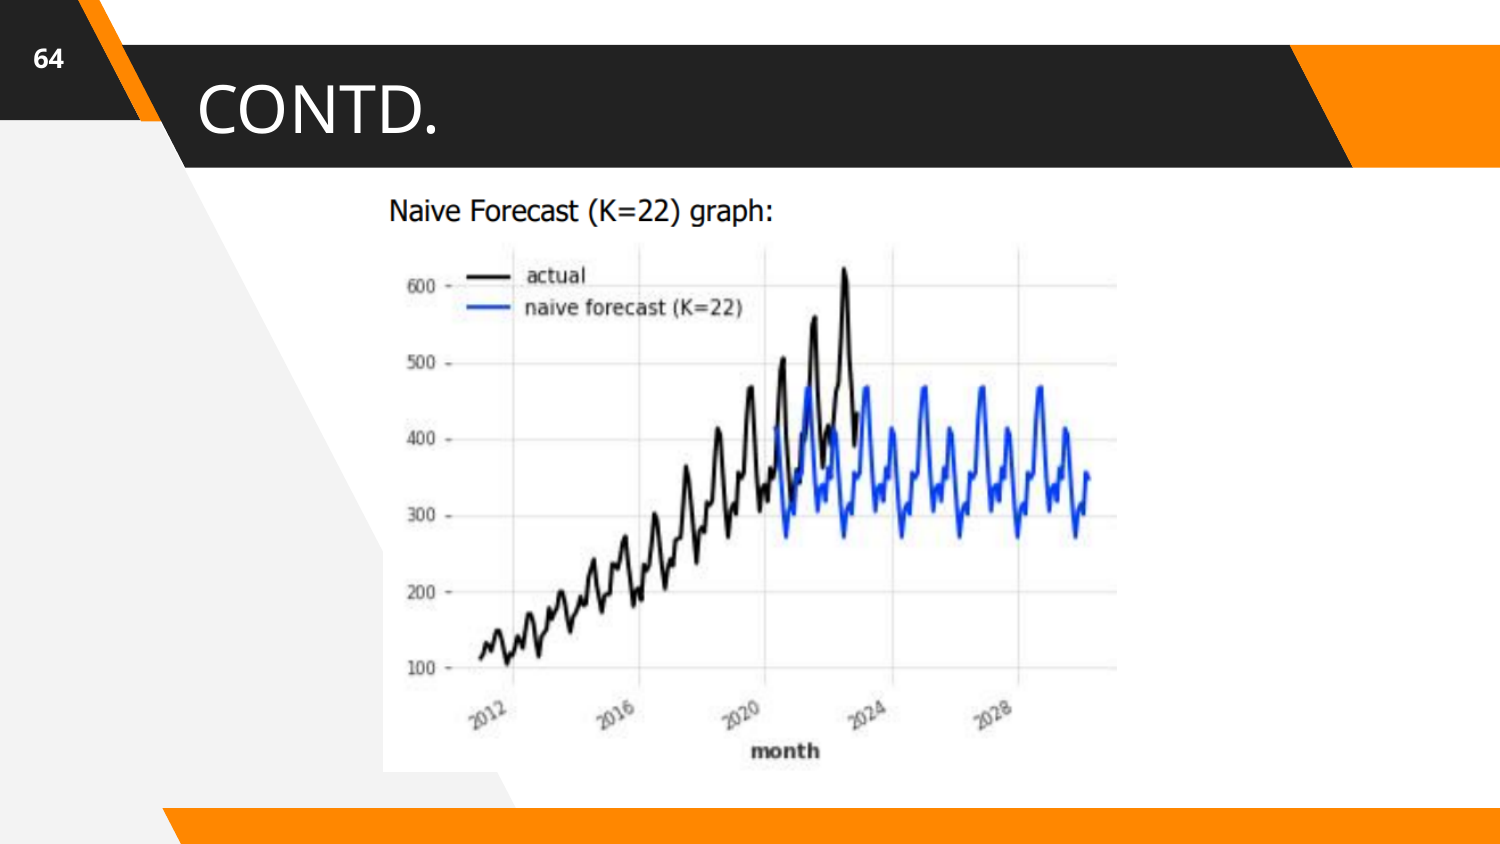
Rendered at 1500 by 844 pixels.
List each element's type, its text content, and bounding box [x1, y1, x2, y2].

picture [383, 187, 1117, 772]
title CONTD. [181, 45, 1285, 169]
slide_number 64 [0, 0, 98, 121]
